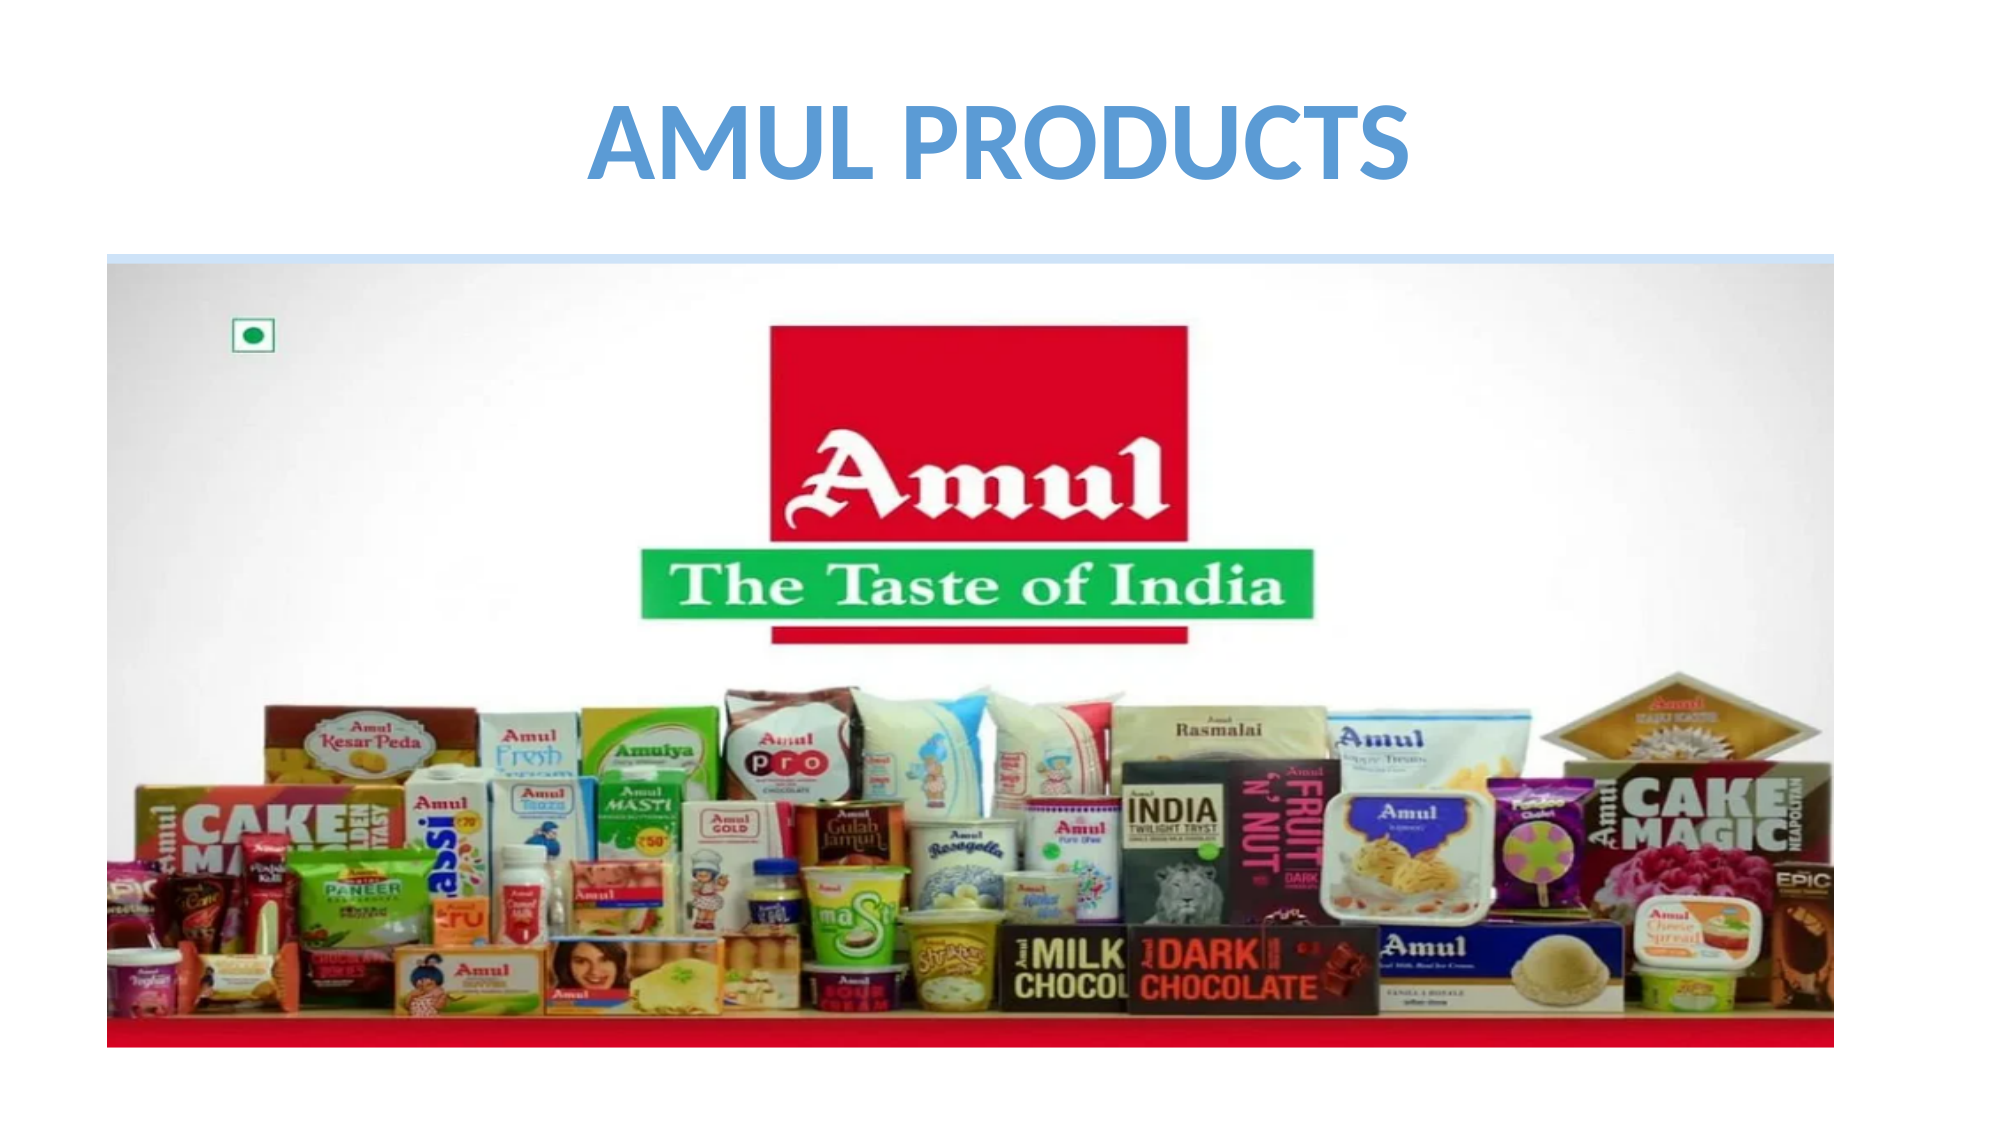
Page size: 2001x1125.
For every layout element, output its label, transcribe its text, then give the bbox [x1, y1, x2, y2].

picture [107, 254, 1834, 1052]
text_box AMUL PRODUCTS [572, 60, 1428, 211]
